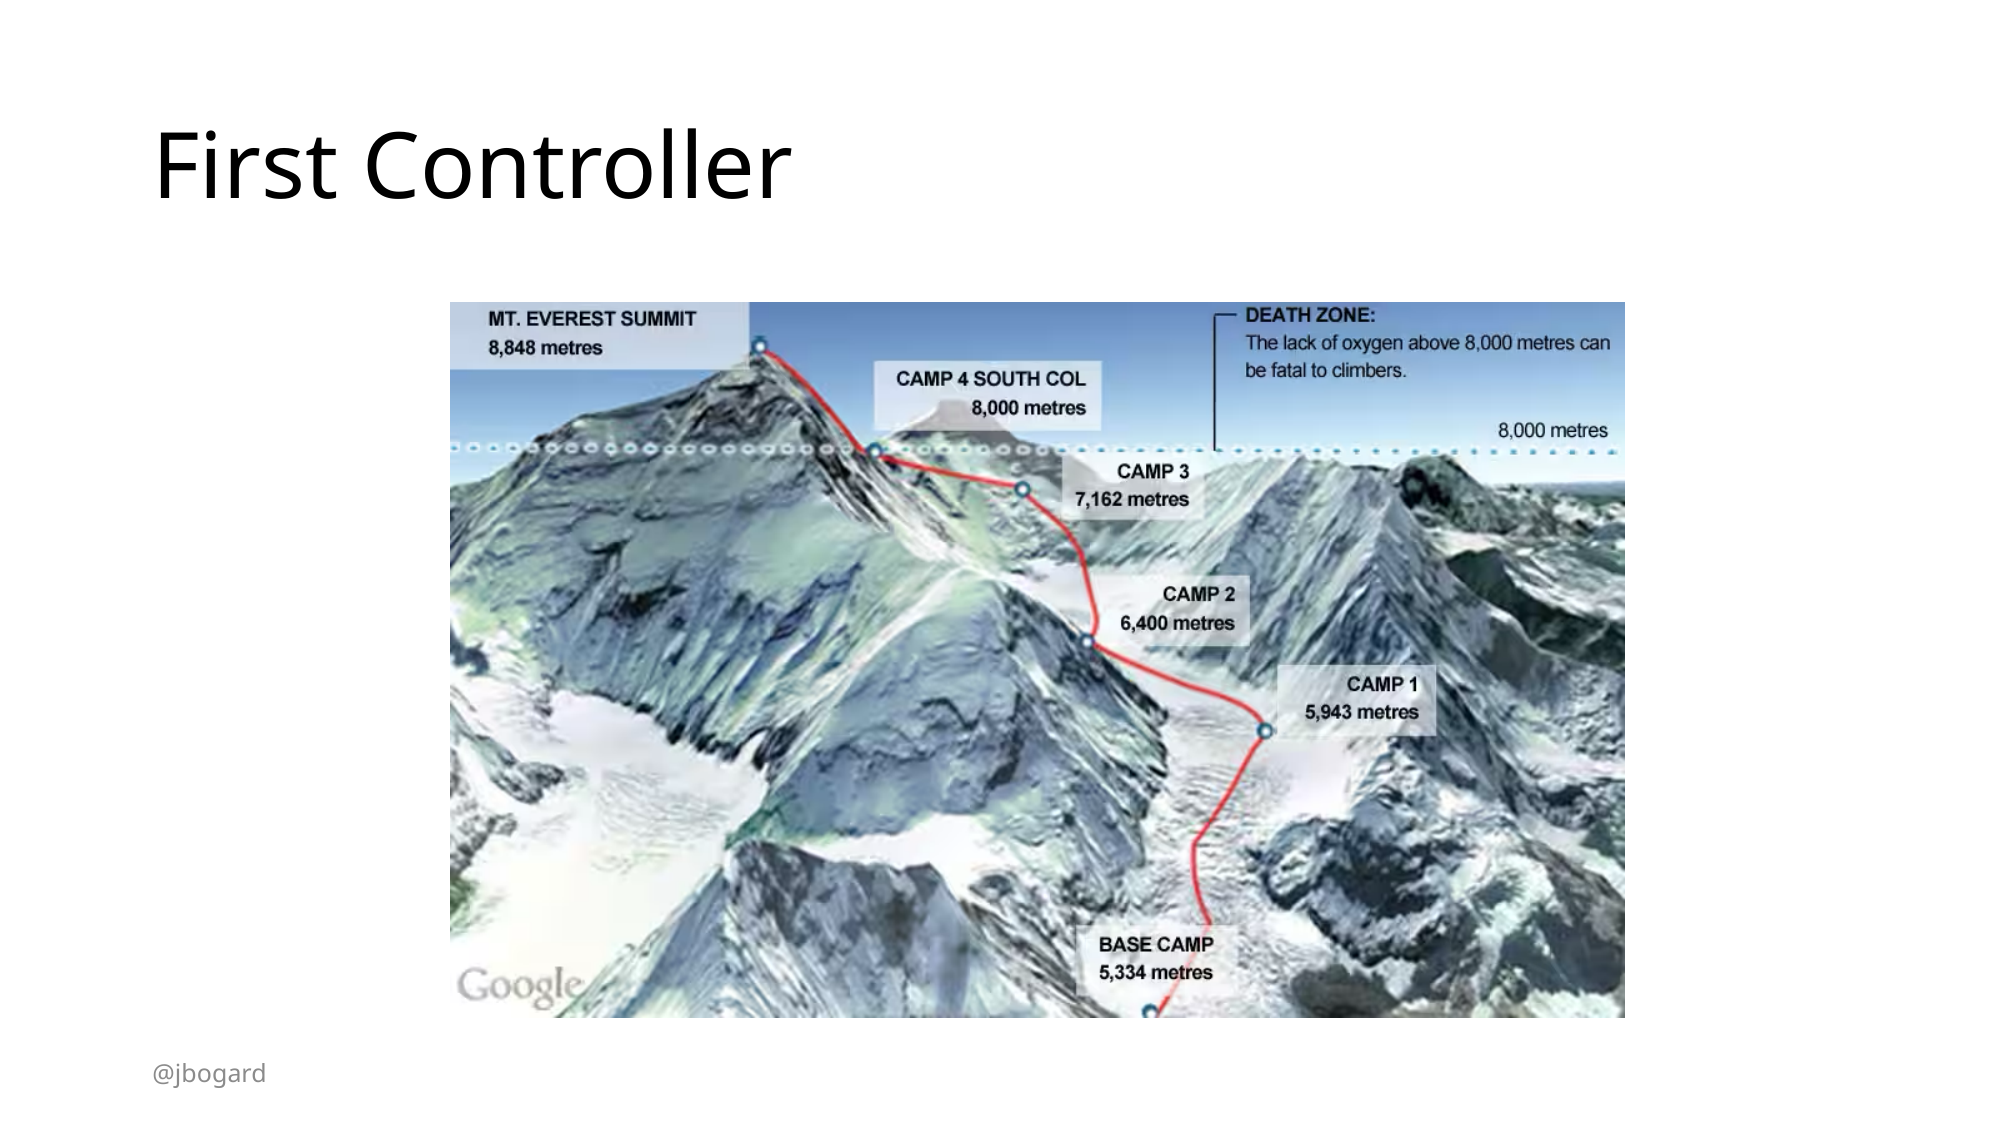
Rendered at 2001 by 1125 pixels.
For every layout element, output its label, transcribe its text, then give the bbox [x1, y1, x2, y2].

slide_number @jbogard [137, 1042, 588, 1103]
title First Controller [137, 59, 1863, 278]
picture [449, 302, 1625, 1018]
